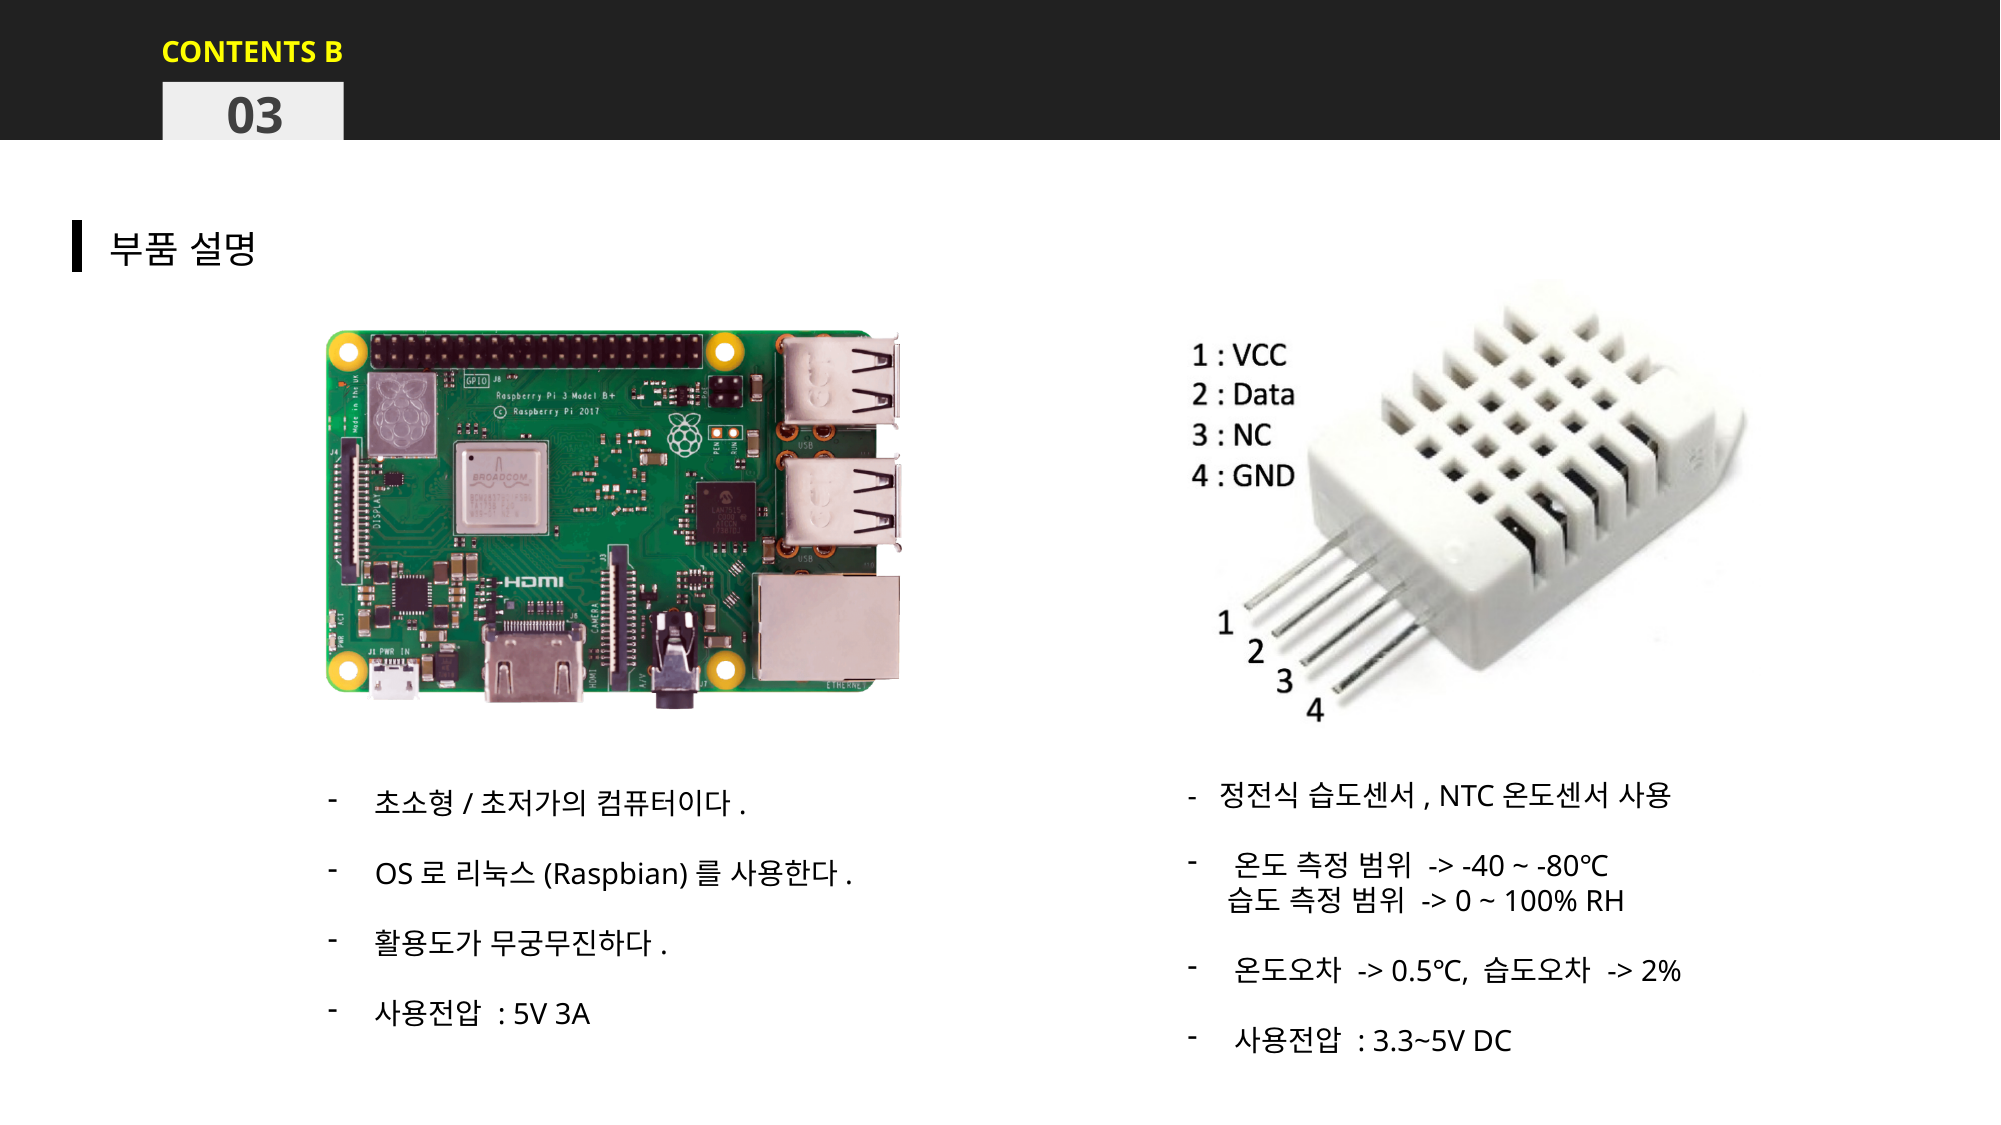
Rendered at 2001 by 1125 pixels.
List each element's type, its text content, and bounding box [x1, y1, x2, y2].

text_box [72, 220, 82, 272]
text_box 초소형/초저가의 컴퓨터이다. OS로 리눅스(Raspbian)를 사용한다. 활용도가 무궁무진하다. 사용전압 : 5V 3A [312, 672, 945, 1073]
text_box CONTENTS B [146, 8, 359, 76]
text_box - 정전식 습도센서, NTC온도센서 사용 온도 측정 범위 -> -40 ~ -80℃ 습도 측정 범위 -> 0 ~ 100% RH 온도오차 -> 0.5℃, 습도오차 -> 2% 사용전압 : 3.3~5V DC [1172, 708, 1807, 1125]
text_box 부품 설명 [95, 219, 274, 279]
text_box [161, 81, 211, 141]
picture [1155, 279, 1761, 760]
text_box 03 [211, 75, 299, 151]
picture [294, 203, 927, 836]
text_box [0, 0, 2000, 141]
text_box [299, 81, 345, 141]
